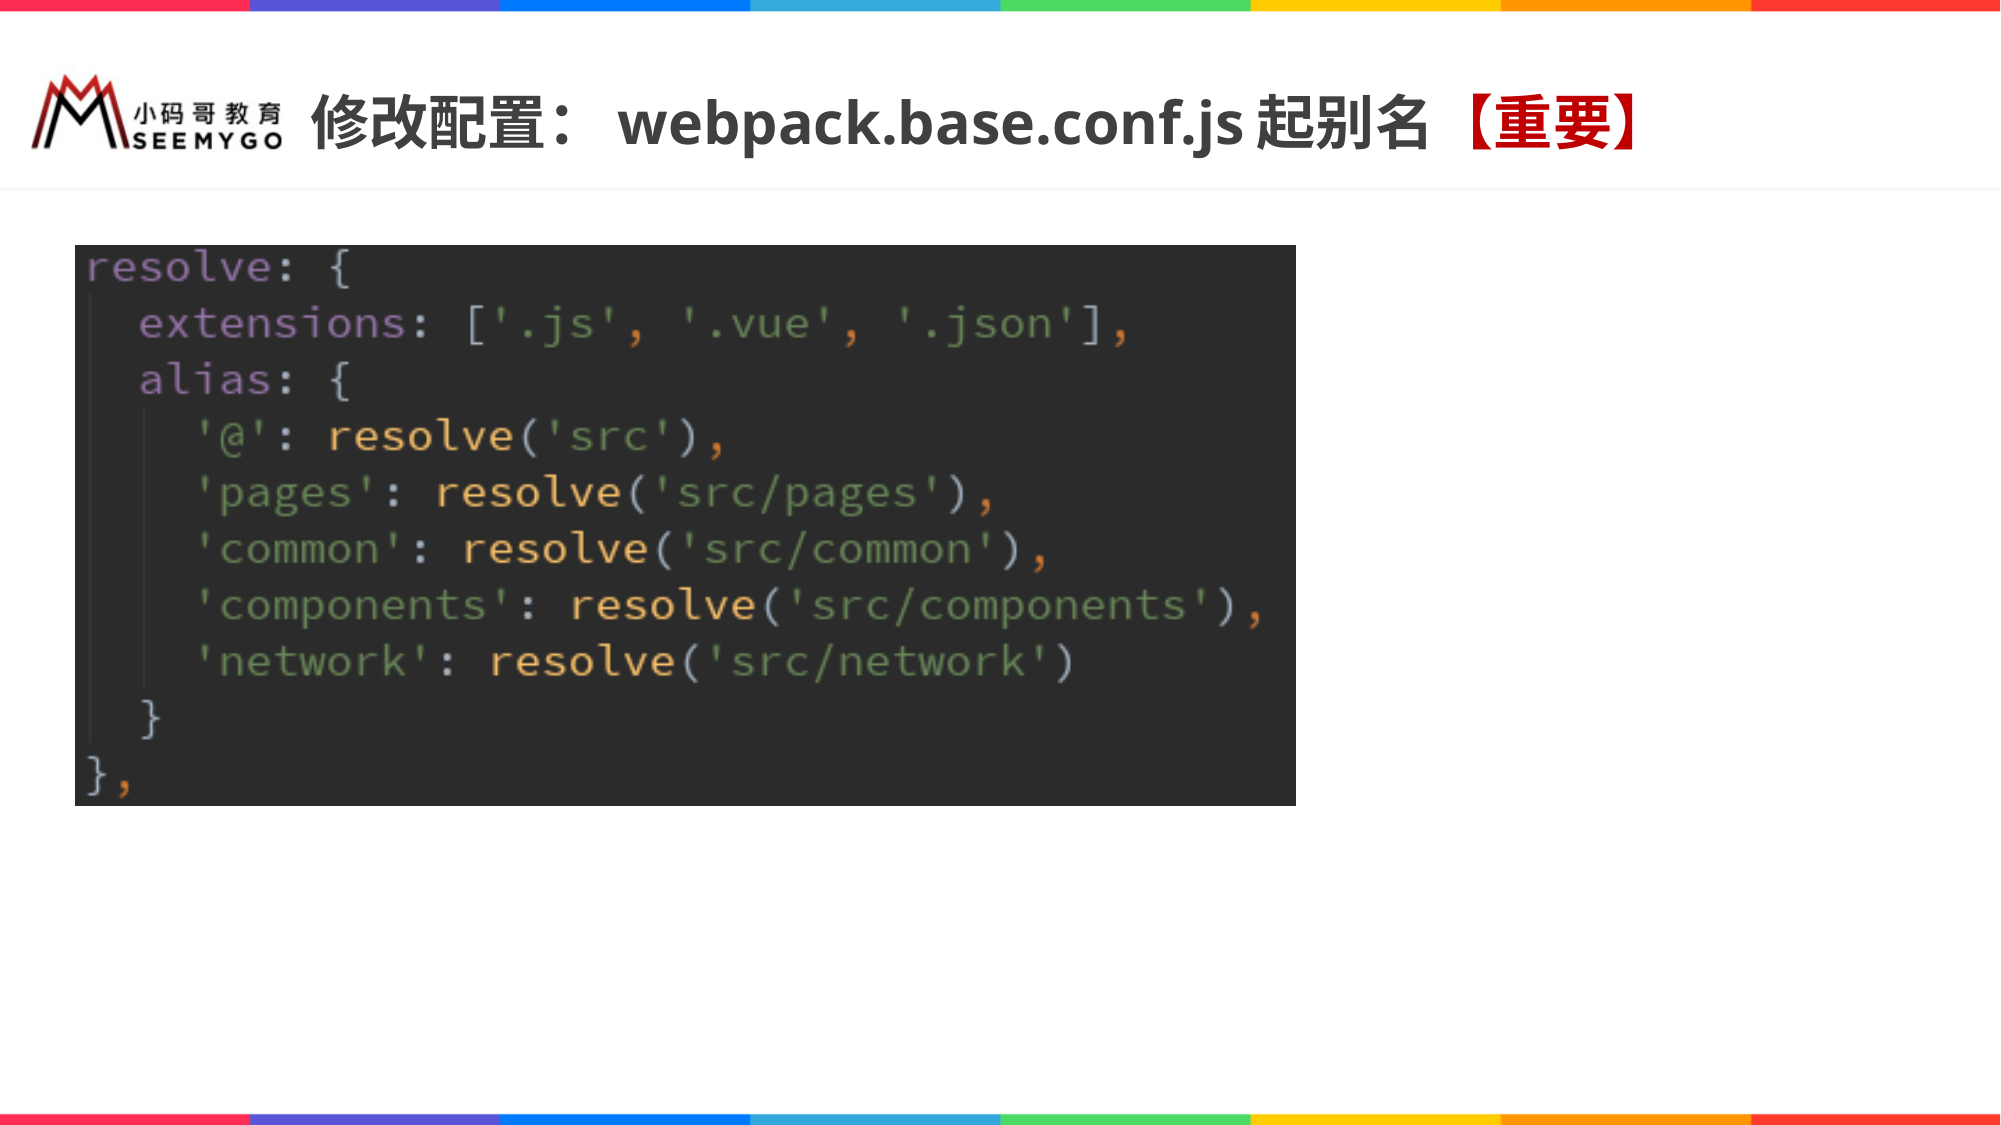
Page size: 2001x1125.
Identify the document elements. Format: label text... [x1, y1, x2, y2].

title 修改配置：webpack.base.conf.js起别名【重要】 [295, 66, 1949, 184]
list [75, 245, 1296, 806]
picture [0, 0, 2001, 1125]
